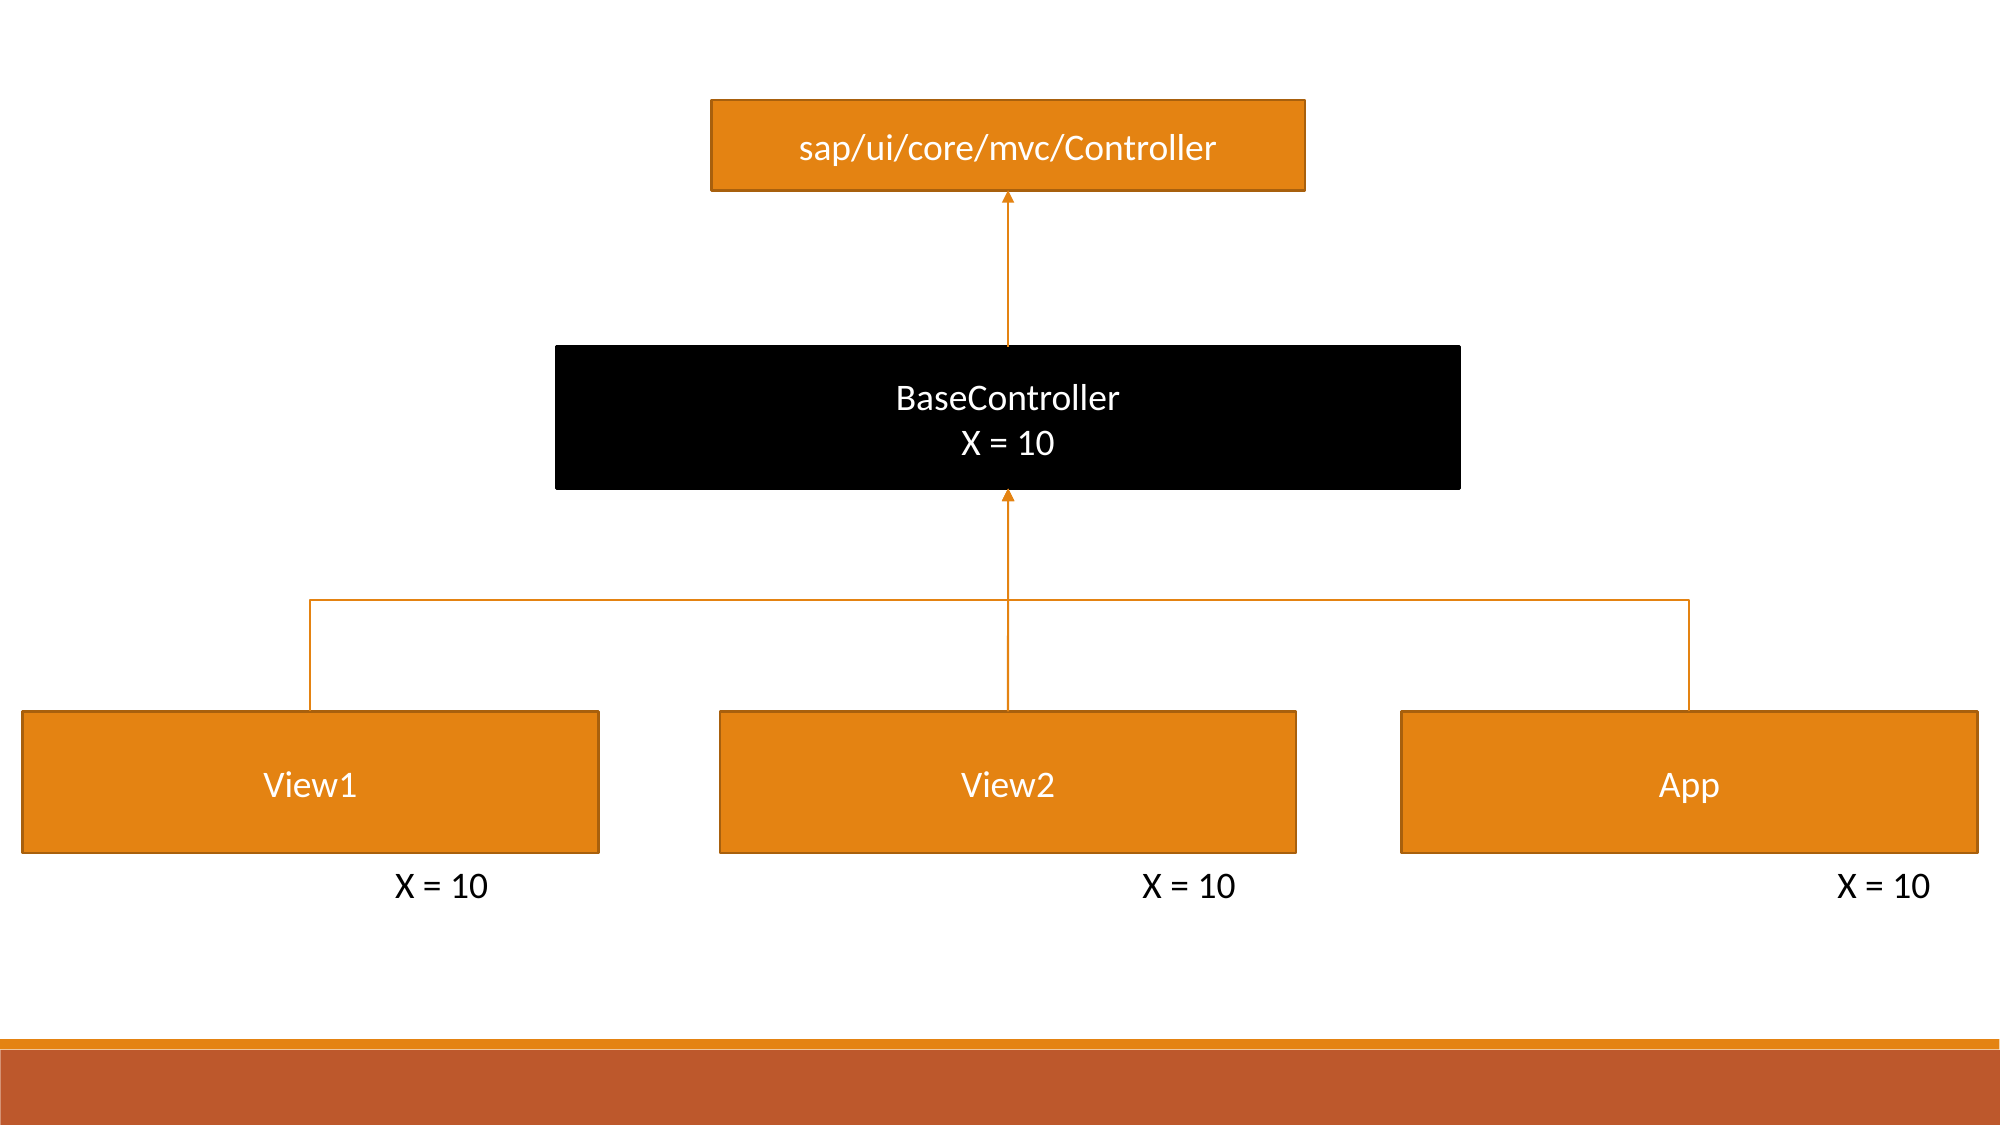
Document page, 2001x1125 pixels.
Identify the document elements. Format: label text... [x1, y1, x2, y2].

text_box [547, 250, 772, 950]
text_box App [1469, 710, 1979, 854]
text_box View2 [779, 710, 1234, 854]
text_box View1 [21, 710, 544, 854]
text_box X = 10 [1080, 854, 1234, 914]
text_box sap/ui/core/mvc/Controller [710, 99, 1306, 192]
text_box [1236, 258, 1461, 942]
text_box X = 10 [1775, 853, 1993, 913]
text_box X = 10 [332, 853, 544, 913]
text_box BaseController X = 10 [779, 345, 1234, 490]
